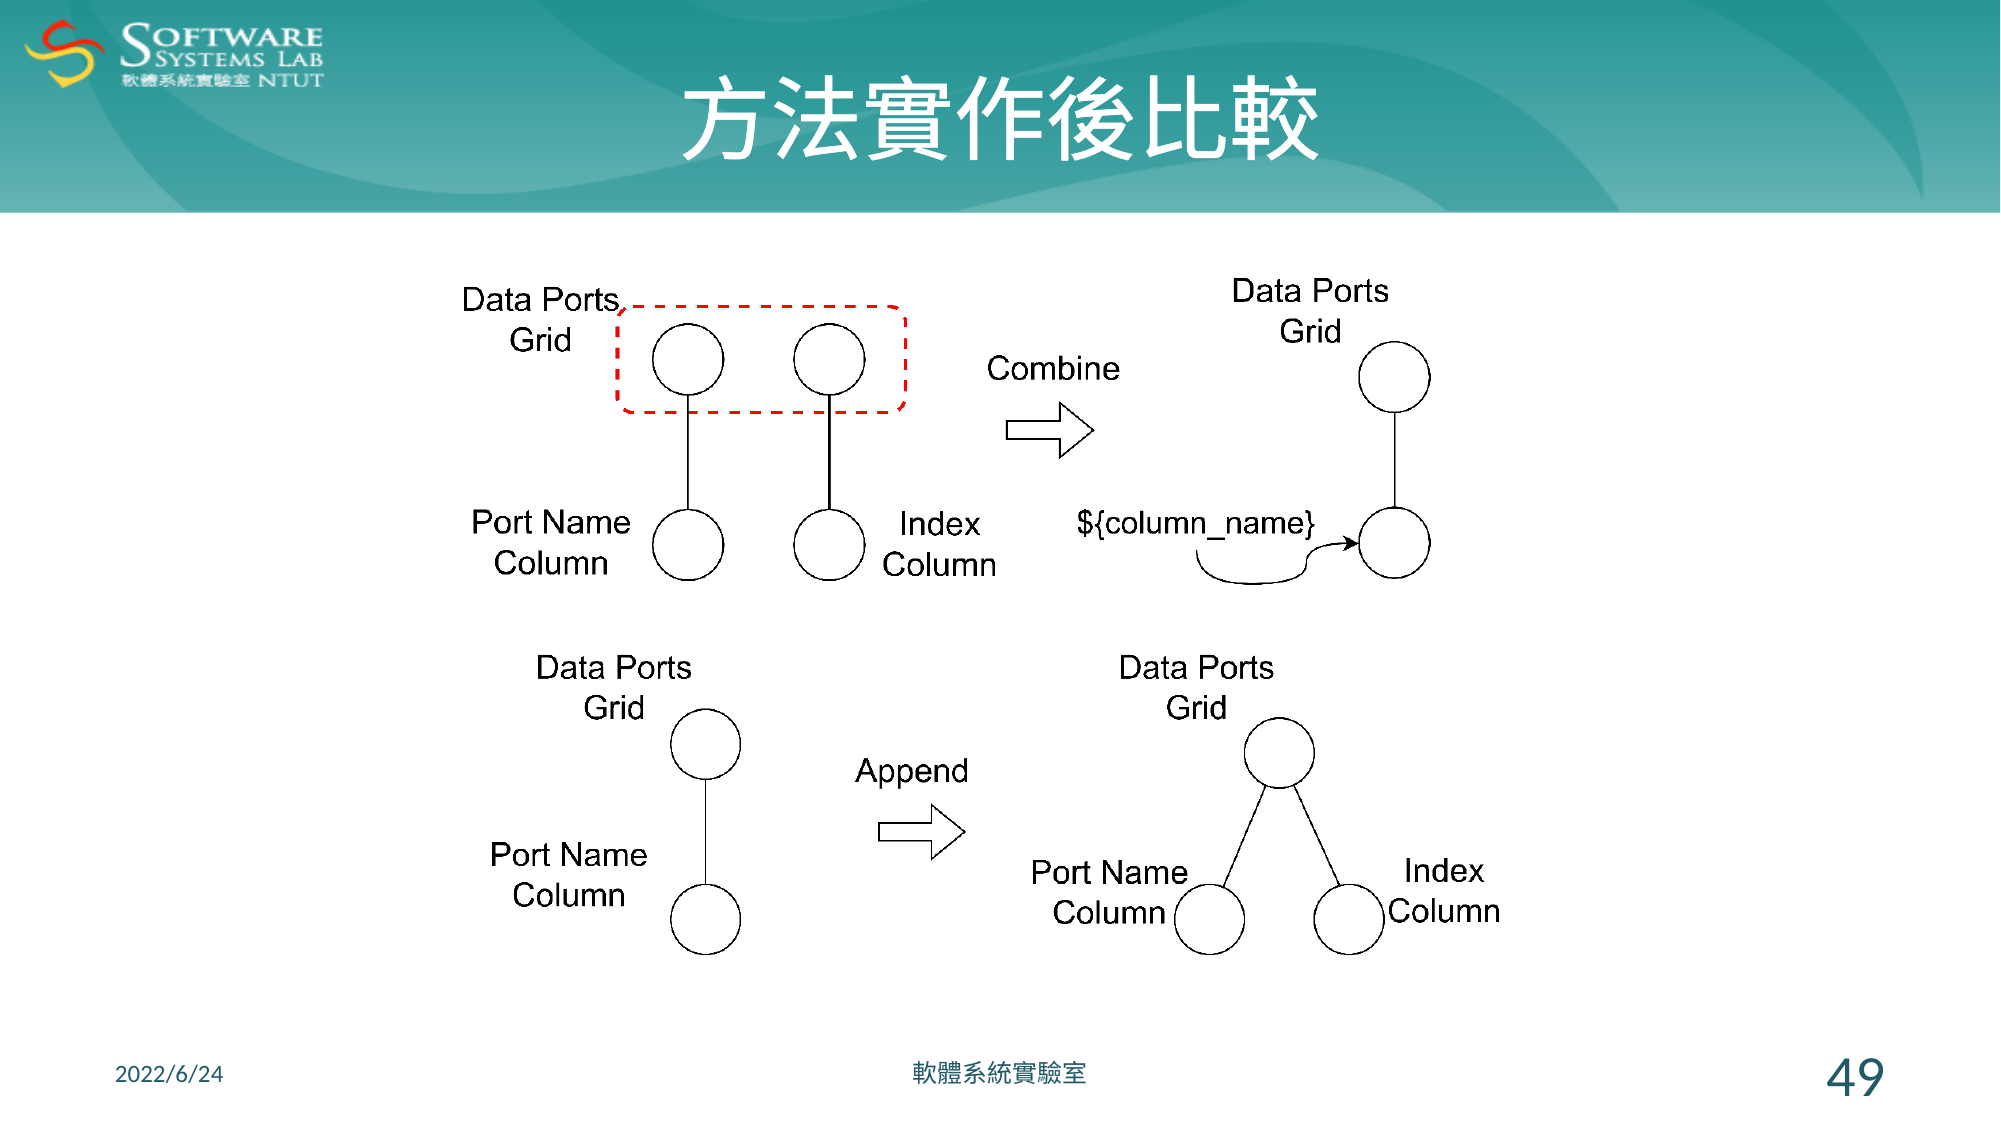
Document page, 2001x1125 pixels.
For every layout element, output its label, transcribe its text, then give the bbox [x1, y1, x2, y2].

title 方法實作後比較 [99, 22, 1901, 211]
picture [0, 0, 2001, 1125]
footer 軟體系統實驗室 [683, 1042, 1317, 1103]
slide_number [99, 1042, 567, 1103]
slide_number 49 [1433, 1042, 1900, 1103]
